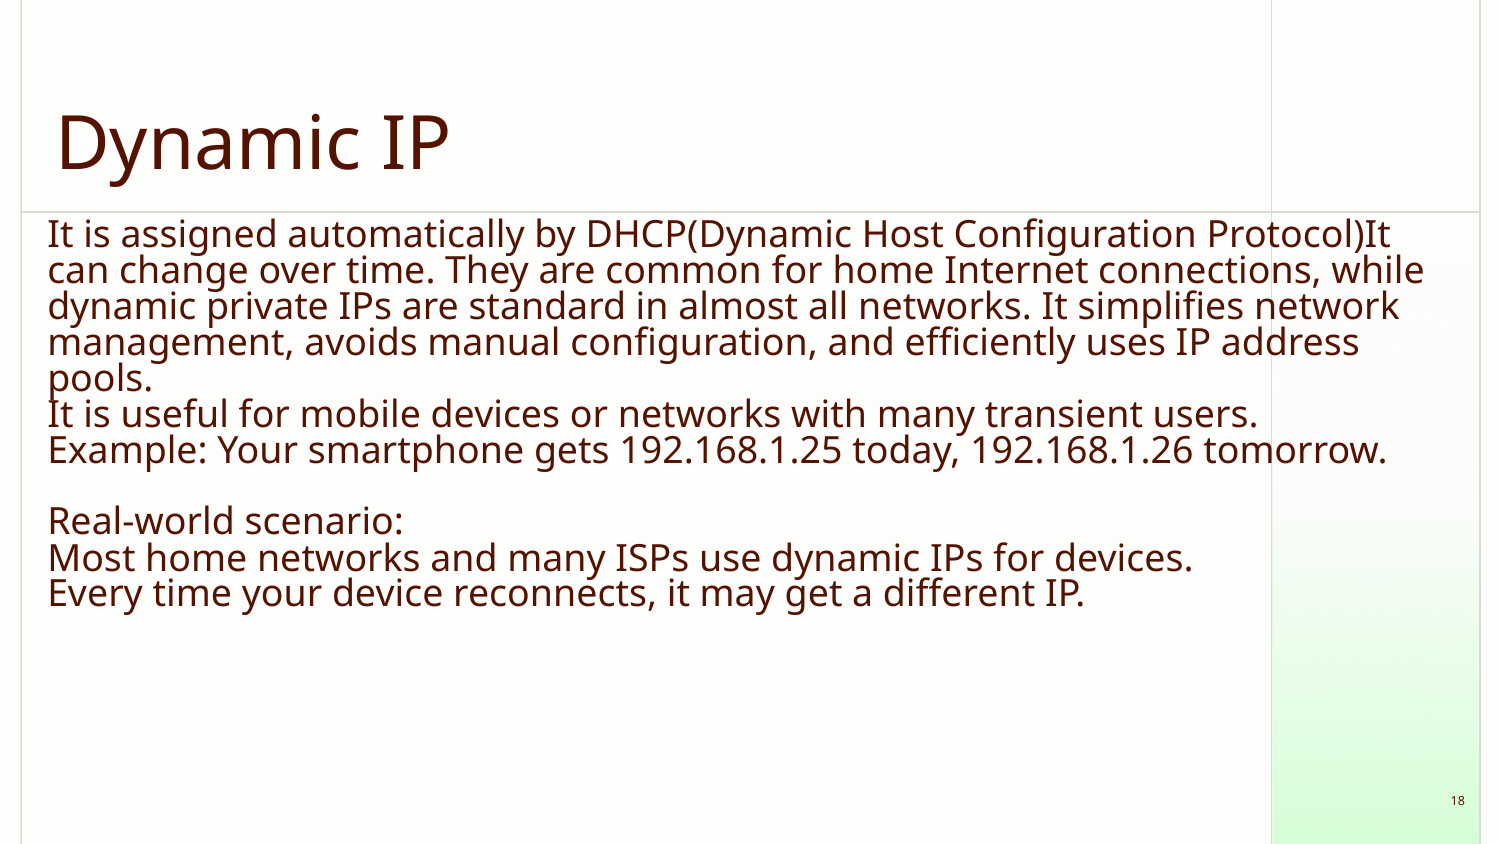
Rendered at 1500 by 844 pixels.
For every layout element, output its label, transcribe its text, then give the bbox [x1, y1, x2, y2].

slide_number ‹#› [1390, 778, 1481, 843]
picture [1272, 266, 1479, 844]
title It is assigned automatically by DHCP(Dynamic Host Configuration Protocol)It can change over time. They are common for home Internet connections, while dynamic private IPs are standard in almost all networks. It simplifies network management, avoids manual configuration, and efficiently uses IP address pools. It is useful for mobile devices or networks with many transient users. Example: Your smartphone gets 192.168.1.25 today, 192.168.1.26 tomorrow. Real-world scenario: Most home networks and many ISPs use dynamic IPs for devices. Every time your device reconnects, it may get a different IP. [32, 203, 1468, 666]
title Dynamic IP [40, 0, 1253, 200]
